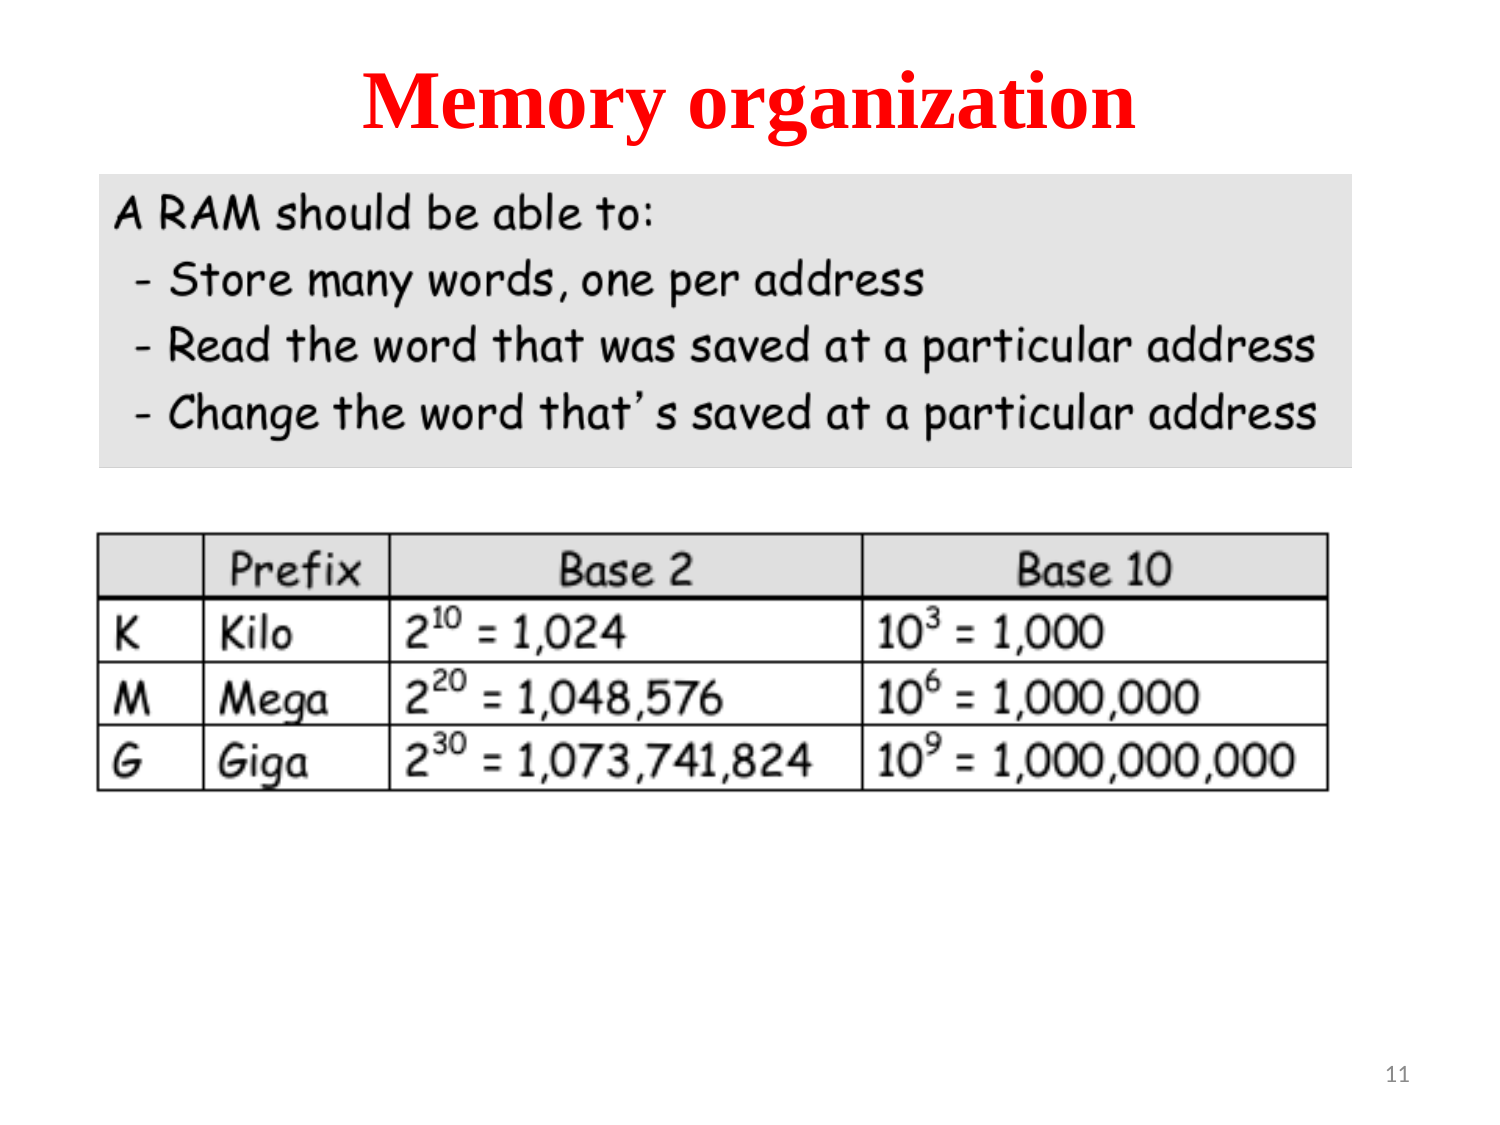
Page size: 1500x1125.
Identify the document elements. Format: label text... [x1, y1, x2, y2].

picture [27, 174, 1473, 846]
slide_number 11 [1074, 1042, 1425, 1103]
text_box Memory organization [347, 0, 1153, 153]
